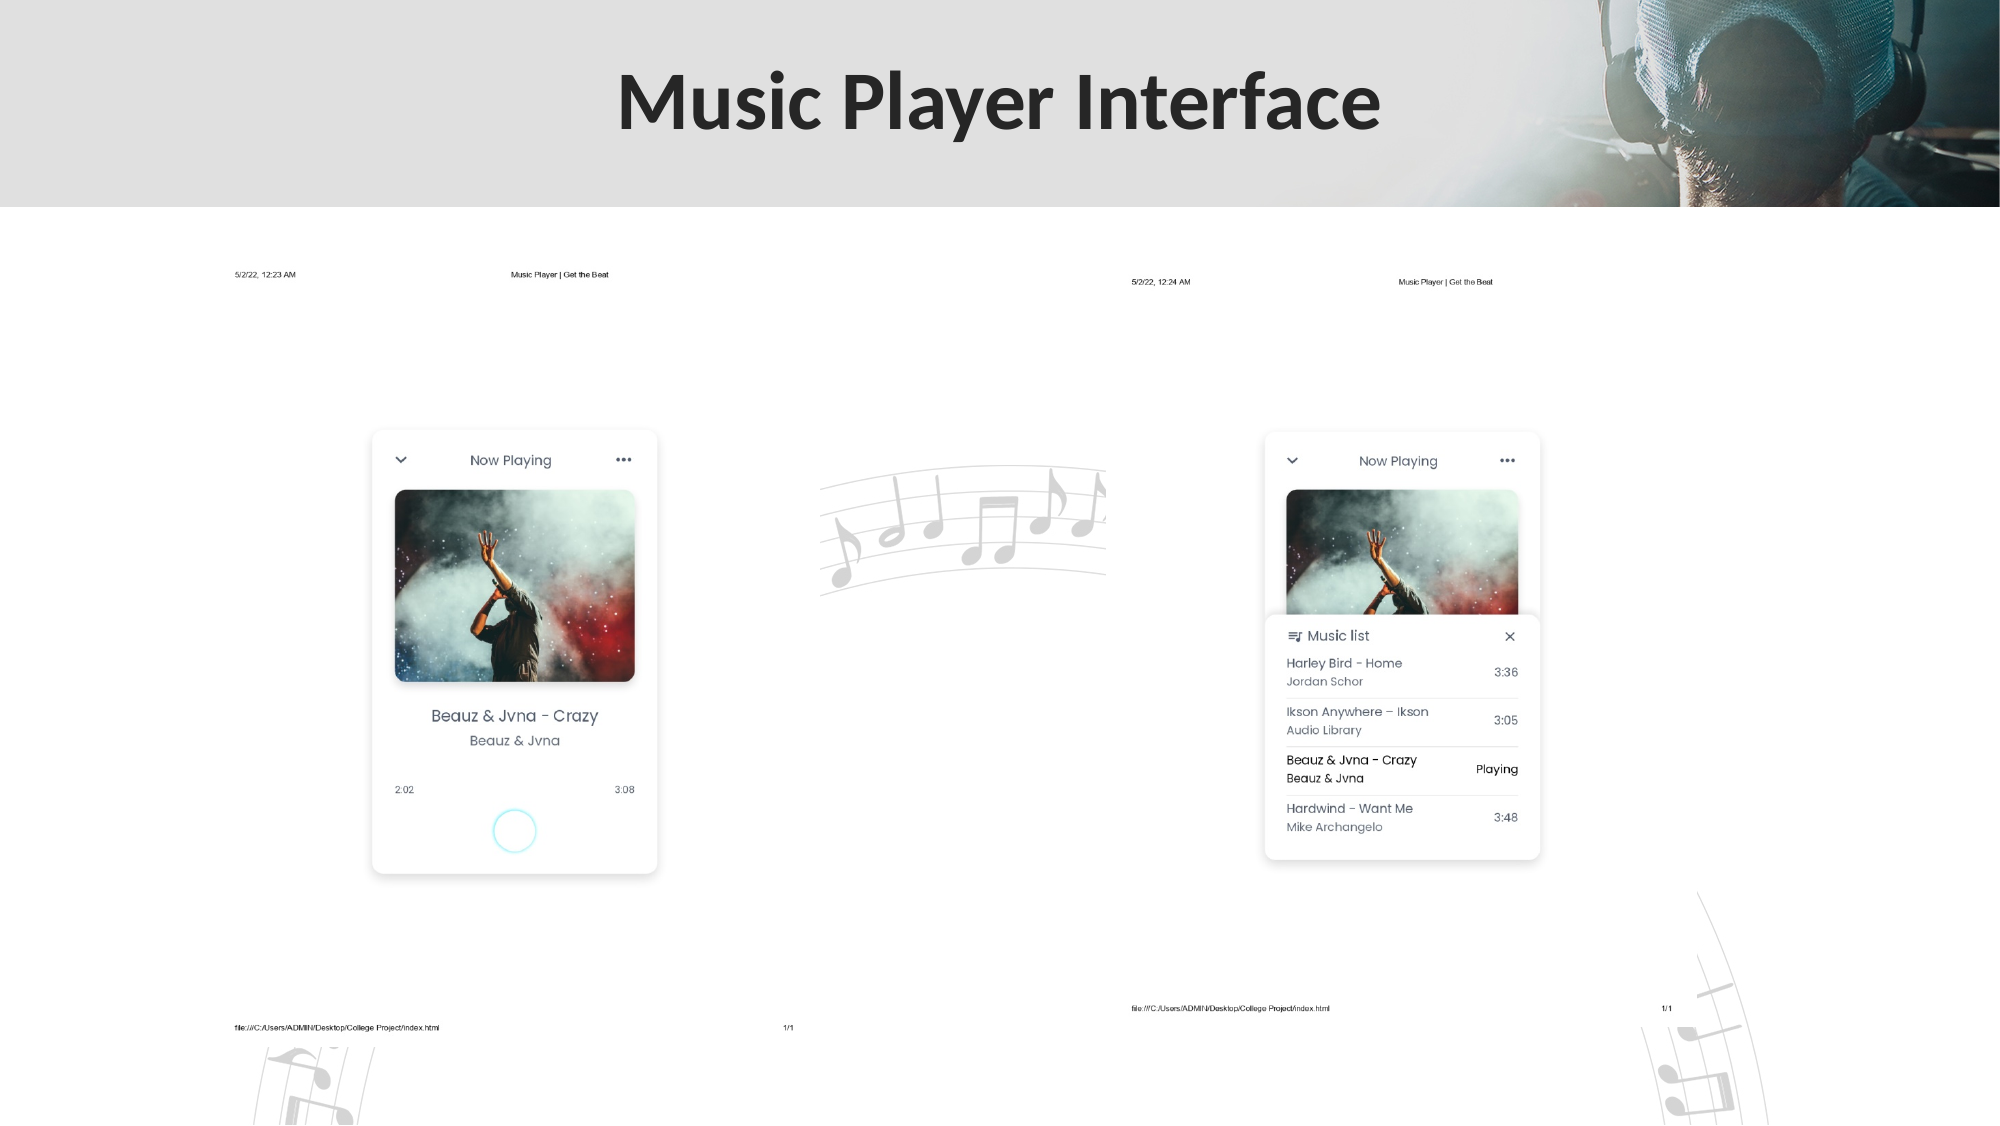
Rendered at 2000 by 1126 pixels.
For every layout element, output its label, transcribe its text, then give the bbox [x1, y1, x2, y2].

title Music Player Interface [99, 31, 1900, 163]
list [208, 255, 821, 1048]
picture [0, 0, 2000, 1125]
